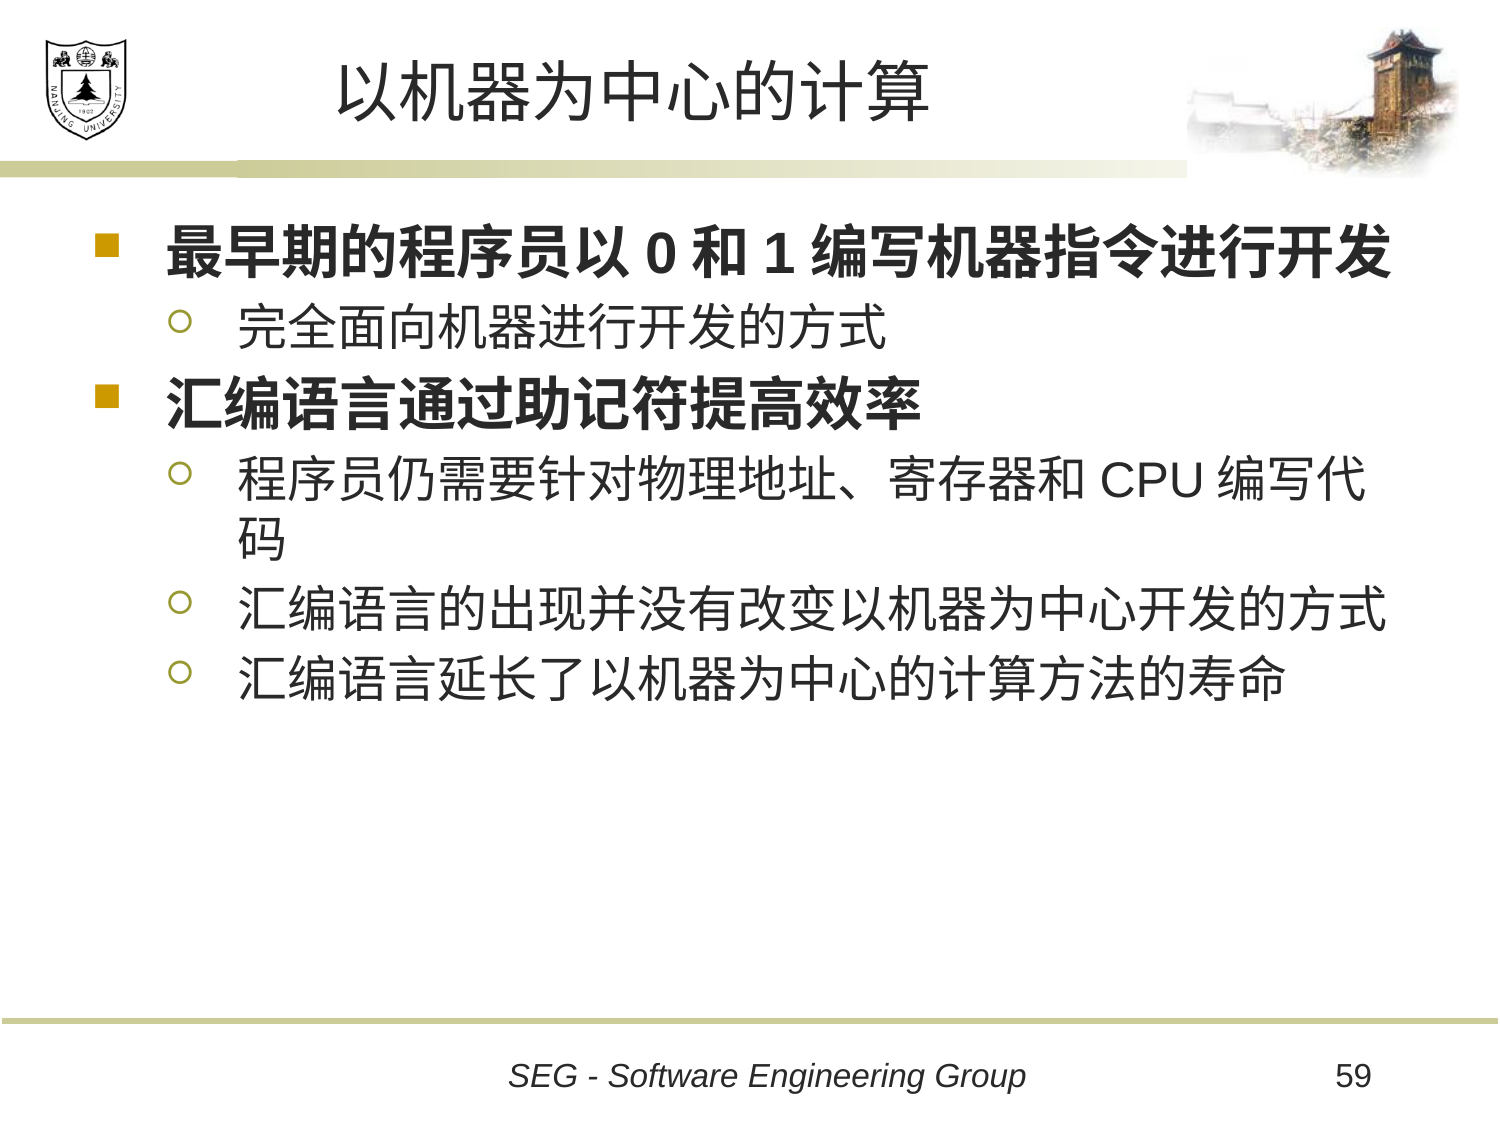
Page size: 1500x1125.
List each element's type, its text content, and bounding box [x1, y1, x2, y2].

slide_number 59 [1234, 1046, 1388, 1107]
picture [2, 1018, 1498, 1024]
list 最早期的程序员以0和1编写机器指令进行开发 完全面向机器进行开发的方式 汇编语言通过助记符提高效率 程序员仍需要针对物理地址、寄存器和CPU编写代码 汇编语言的出现并没有改变以机器为中心开发的方式 汇编语言延长了以机器为中心的计算方法的寿命 [76, 208, 1413, 964]
footer SEG - Software Engineering Group [336, 1046, 1200, 1107]
picture [41, 36, 131, 143]
title 以机器为中心的计算 [171, 42, 1093, 138]
picture [1187, 27, 1459, 178]
